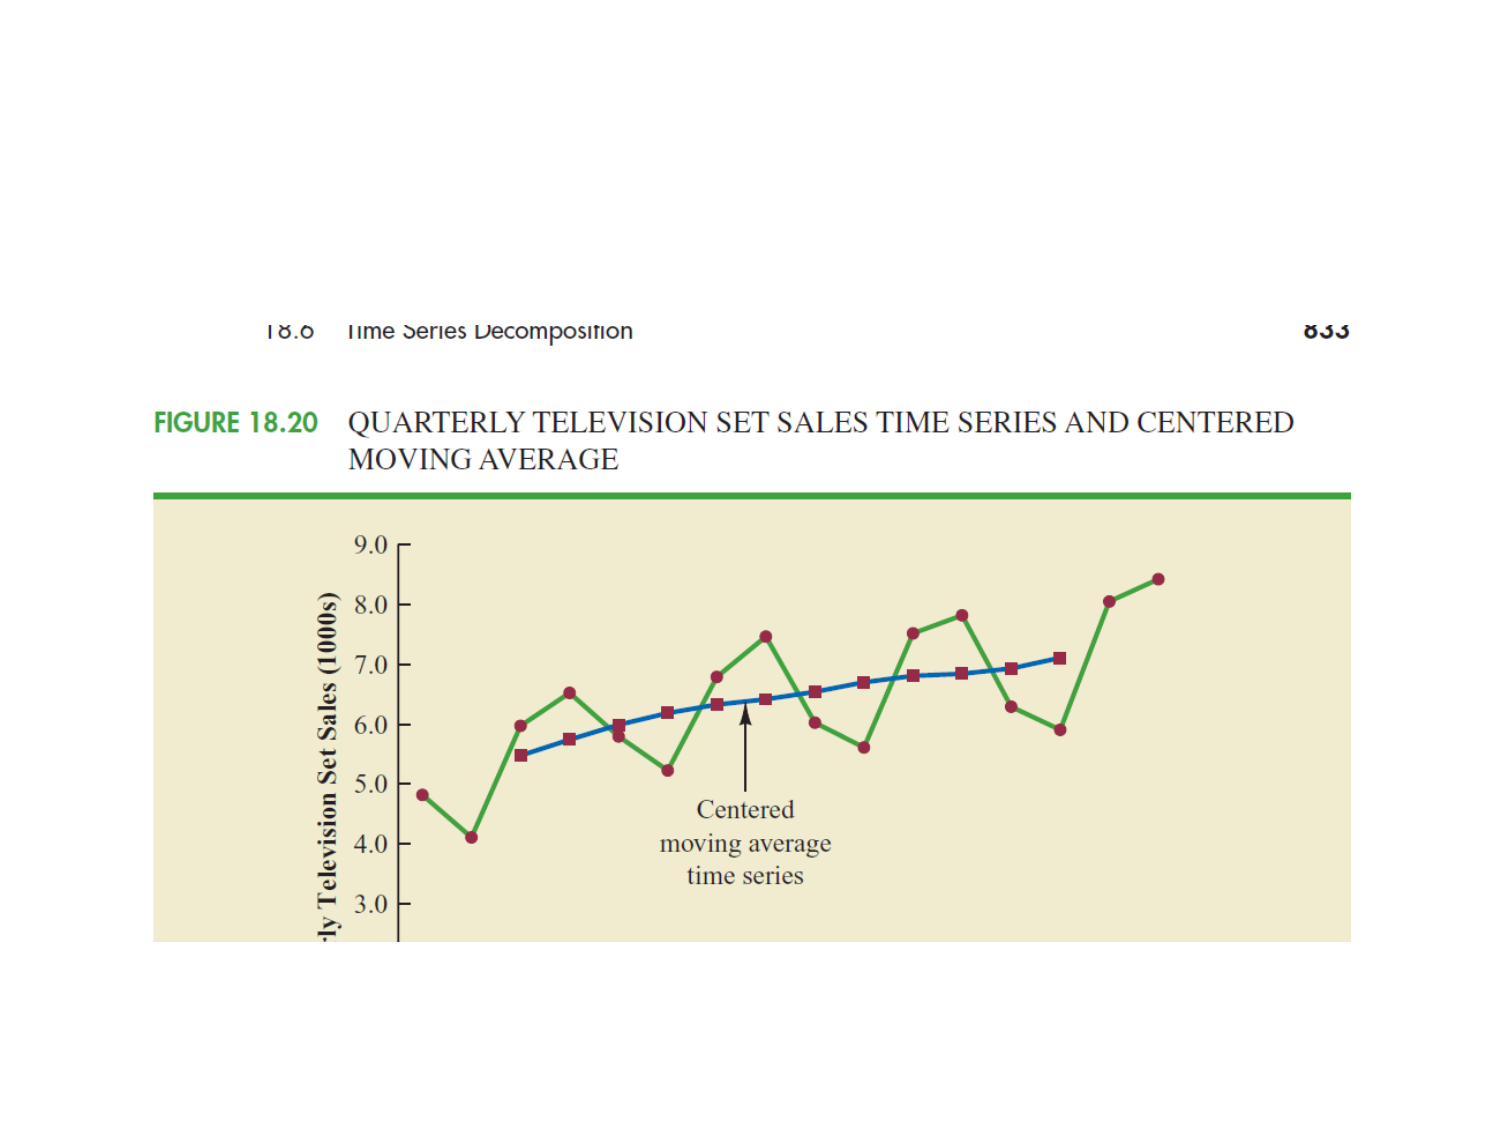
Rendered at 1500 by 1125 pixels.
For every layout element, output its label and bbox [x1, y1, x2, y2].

list [74, 325, 1426, 942]
